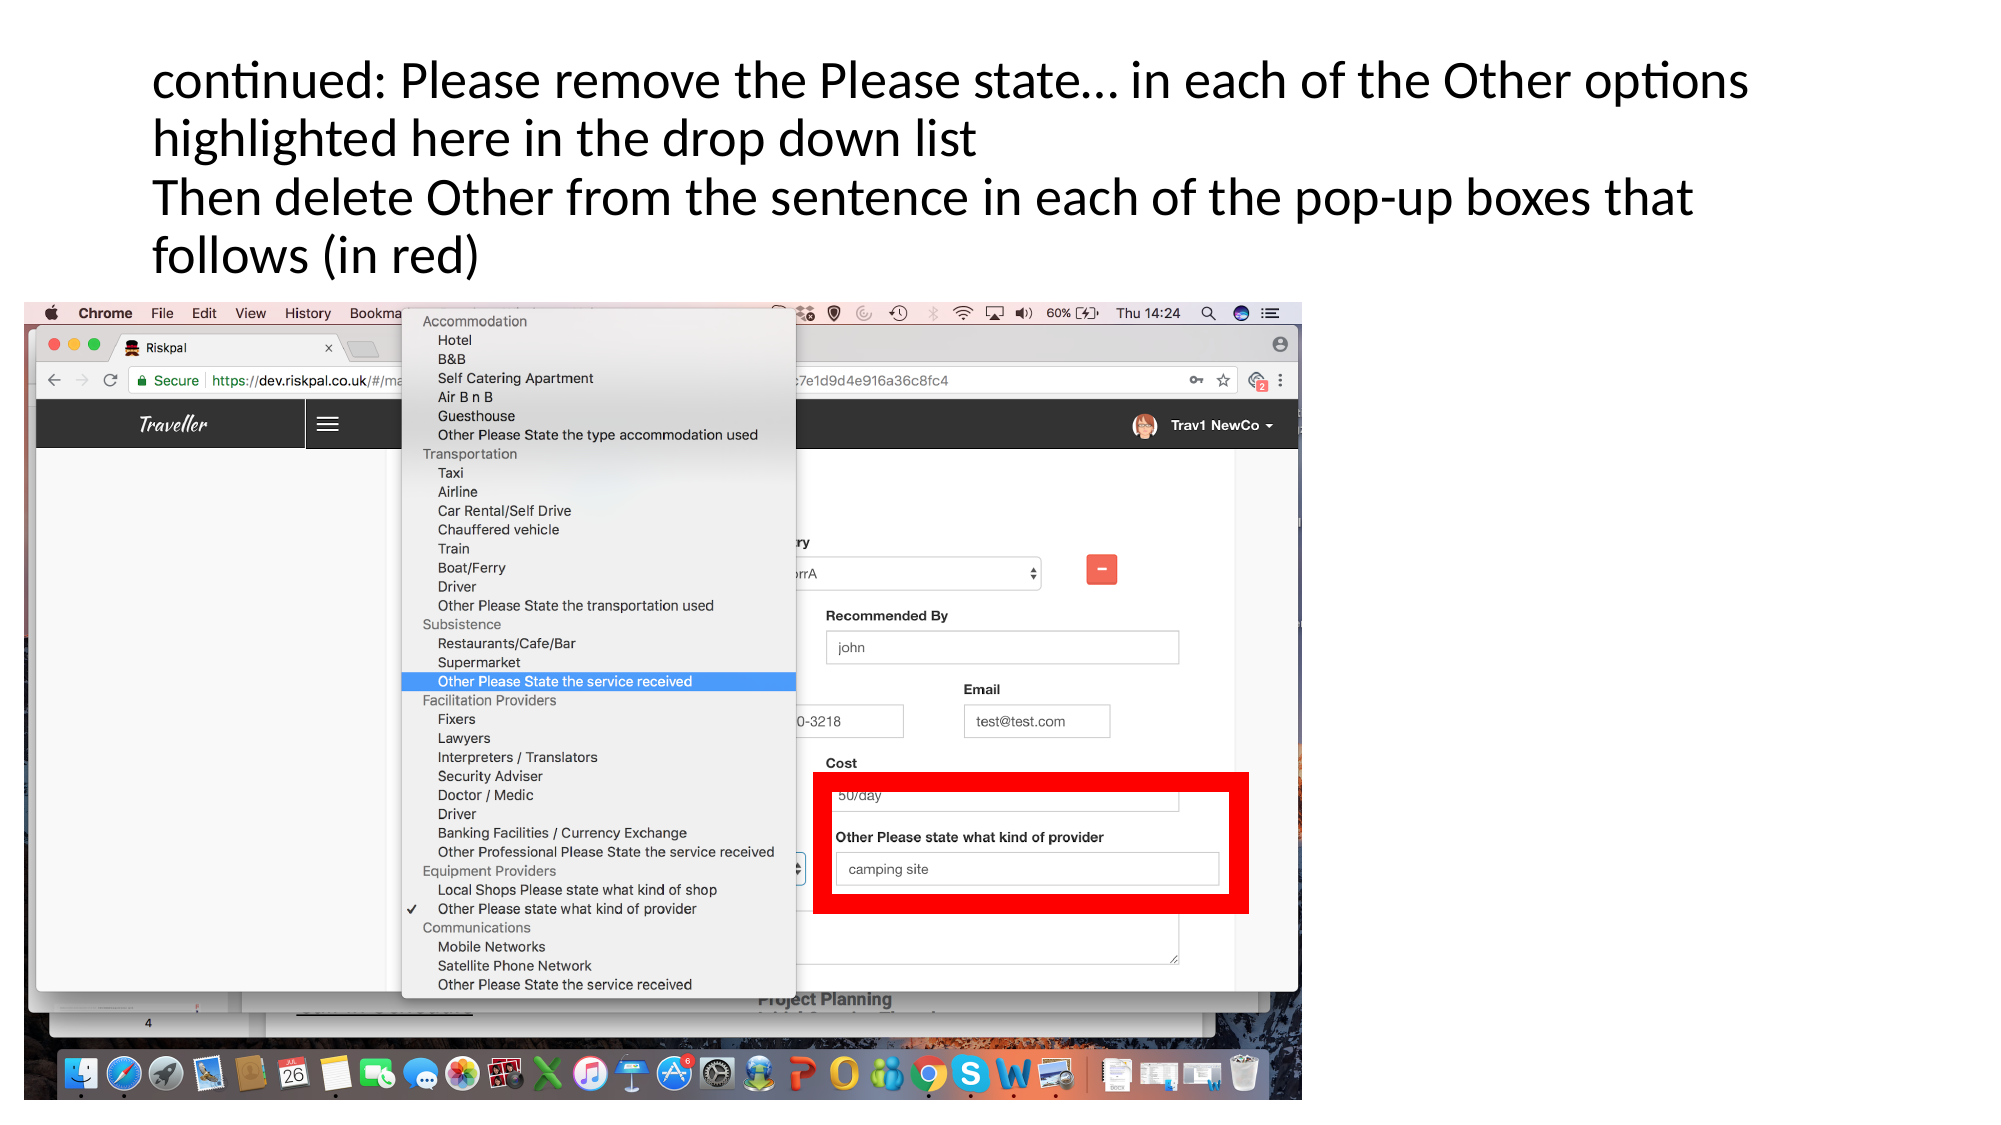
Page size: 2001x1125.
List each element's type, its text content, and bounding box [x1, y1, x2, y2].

picture [24, 302, 1302, 1101]
title continued: Please remove the Please state… in each of the Other options highlighted here in the drop down list Then delete Other from the sentence in each of the pop-up boxes that follows (in red) [137, 59, 1863, 278]
